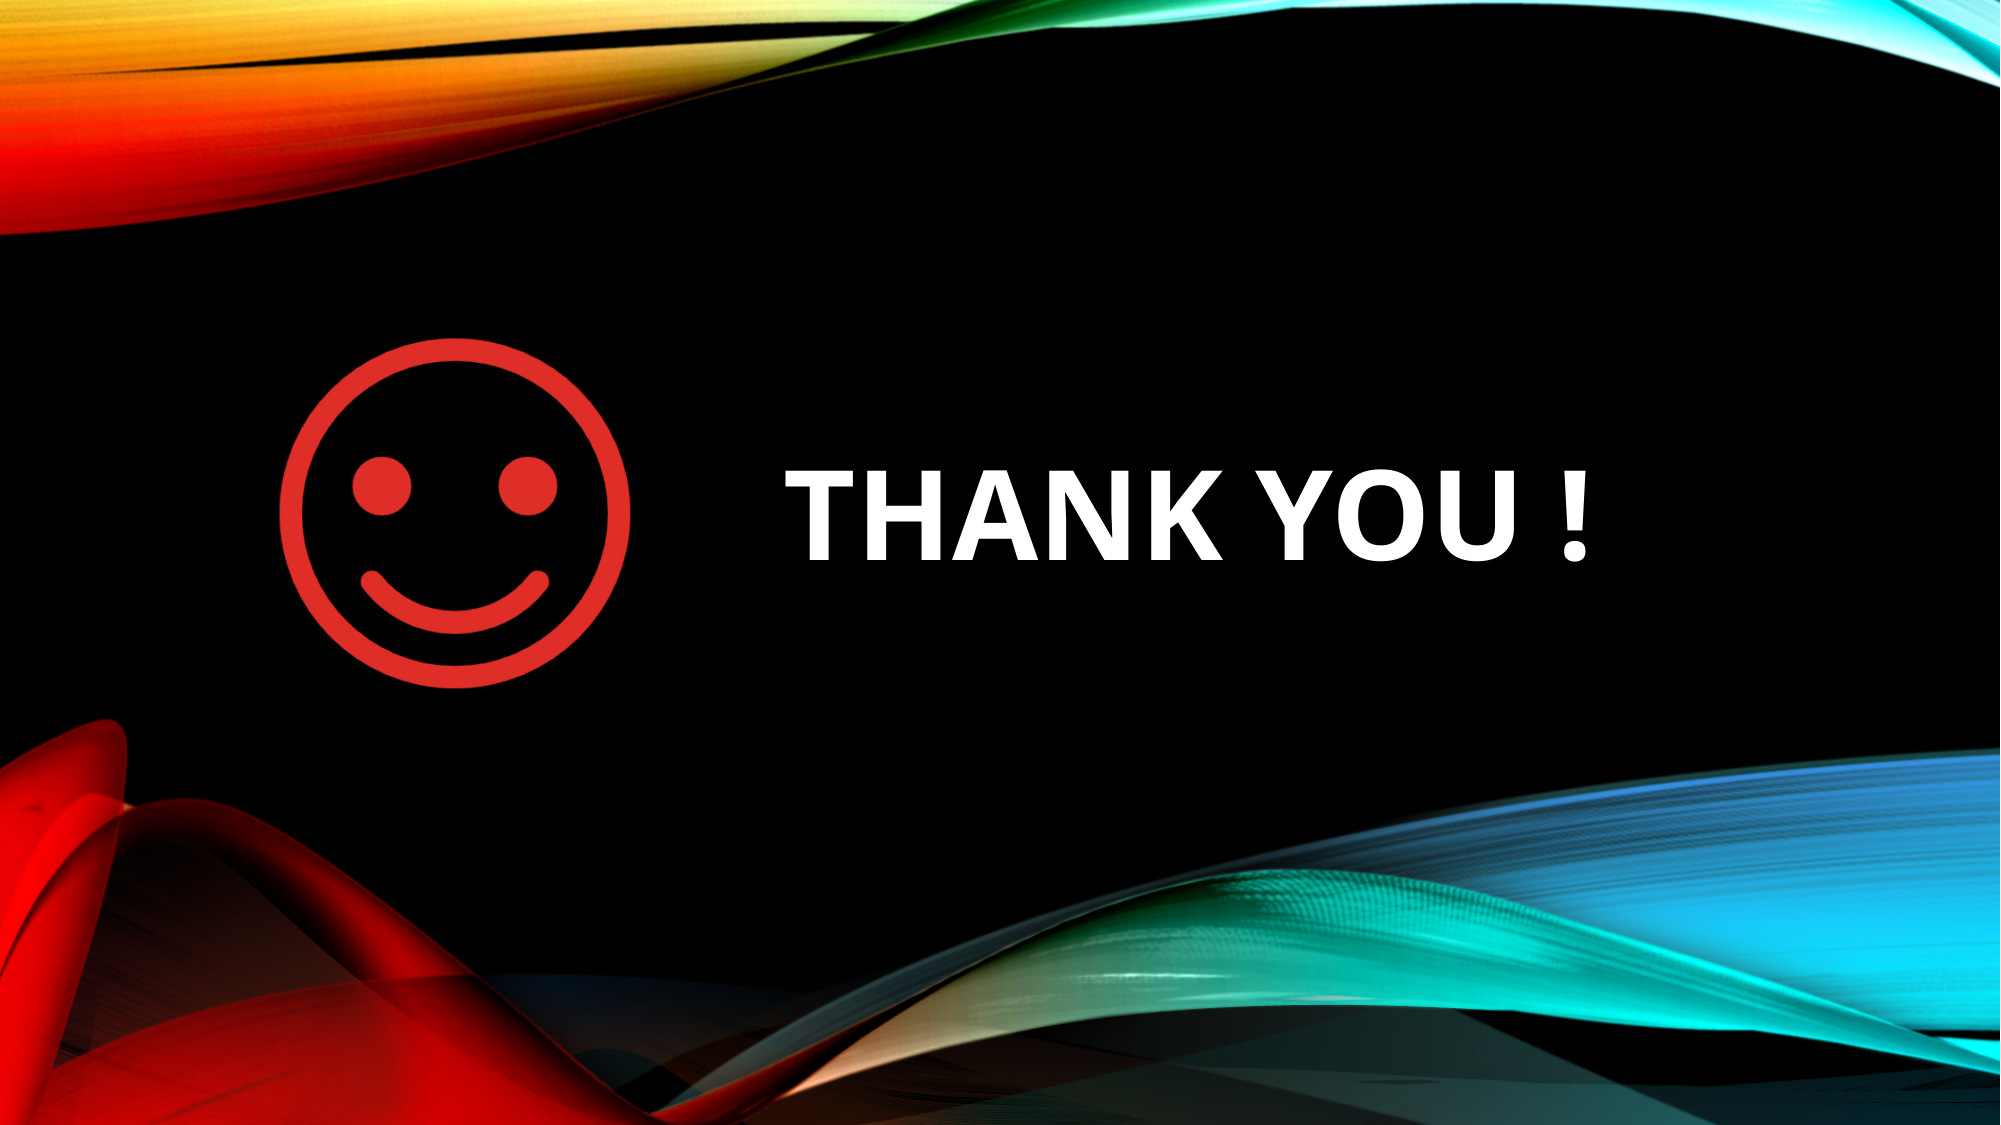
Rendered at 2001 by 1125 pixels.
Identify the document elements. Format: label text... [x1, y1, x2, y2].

picture [0, 0, 2000, 237]
text_box Thank You ! [768, 295, 1775, 596]
picture [0, 295, 2000, 1125]
